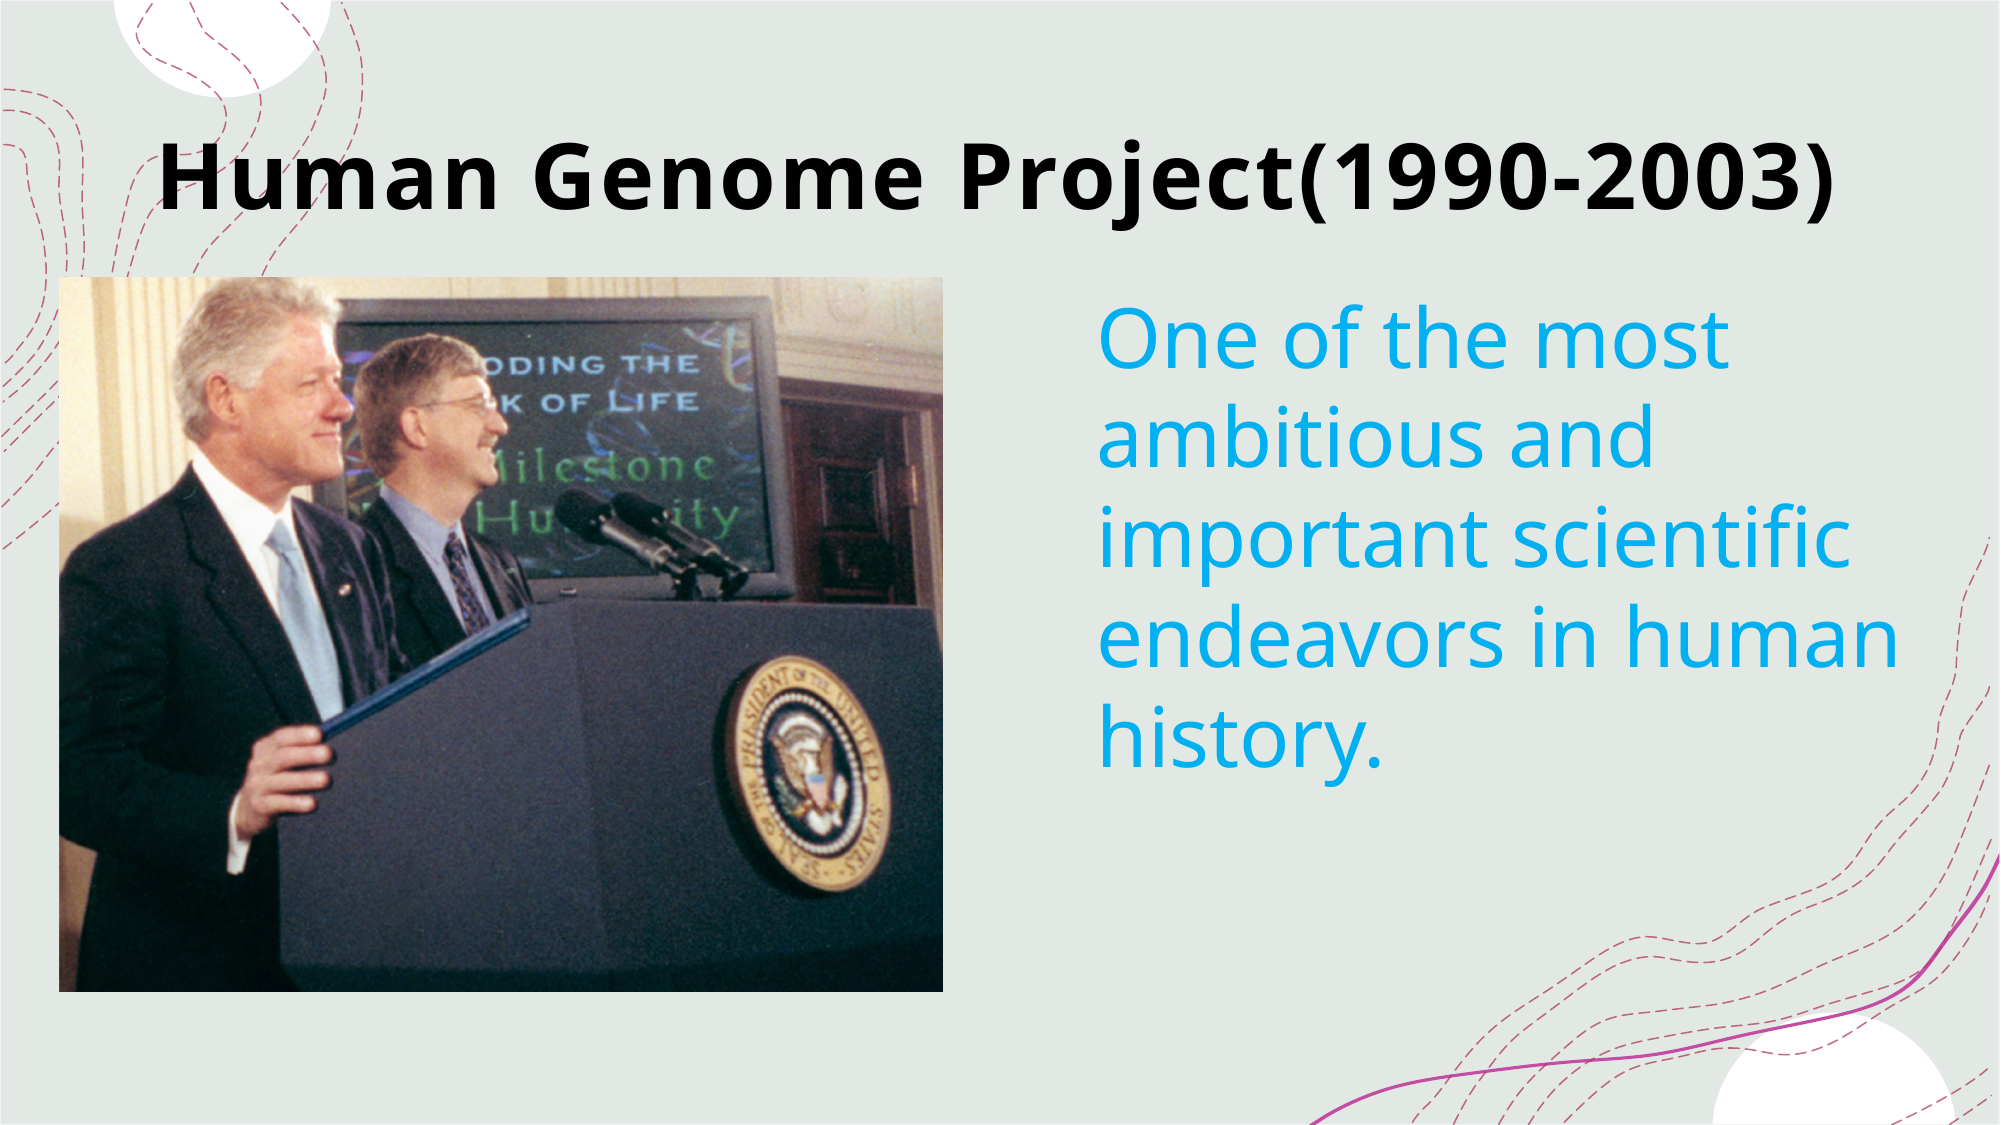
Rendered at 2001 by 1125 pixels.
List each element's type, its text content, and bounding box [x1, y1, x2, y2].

title Human Genome Project(1990-2003) [137, 59, 1863, 278]
text_box One of the most ambitious and important scientific endeavors in human history. [1081, 277, 1941, 792]
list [59, 277, 943, 992]
